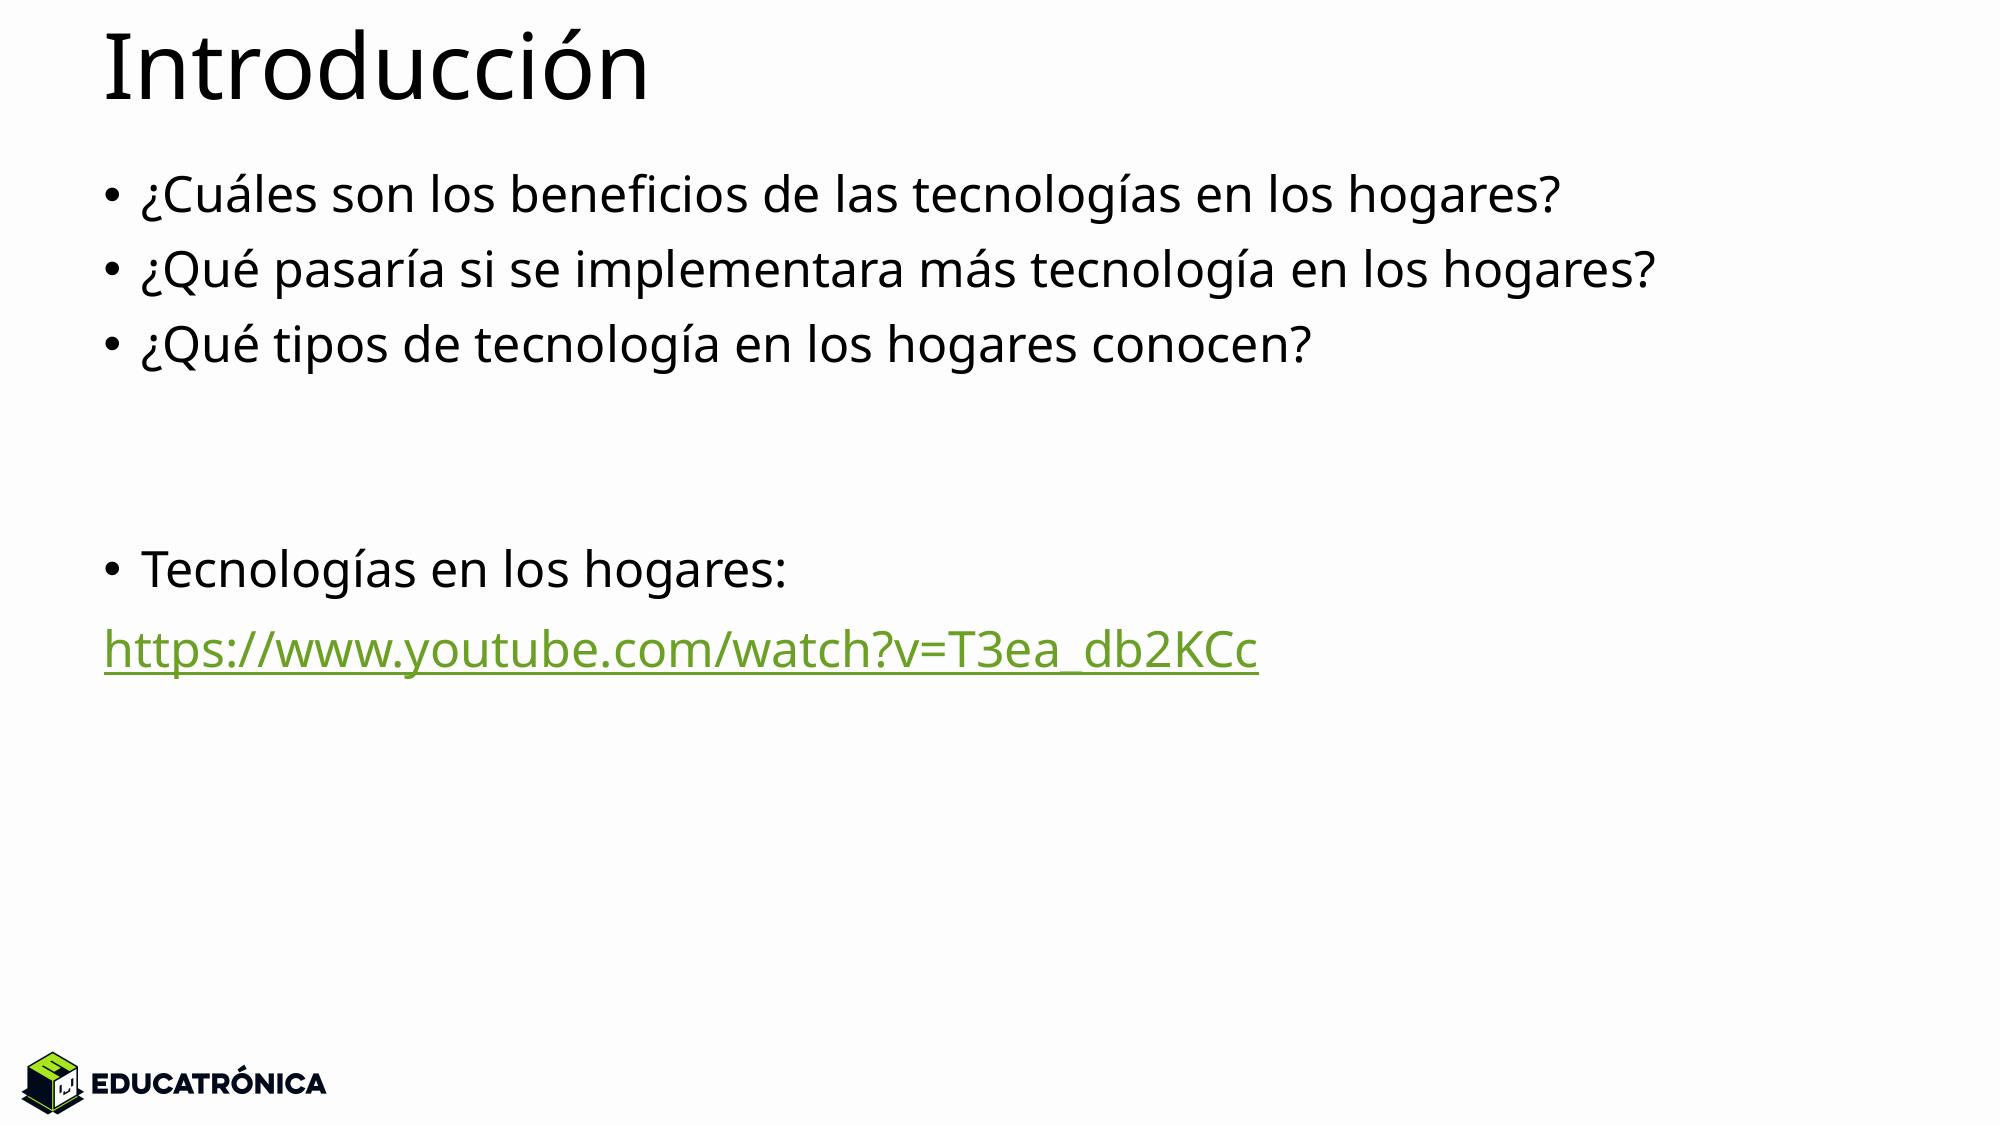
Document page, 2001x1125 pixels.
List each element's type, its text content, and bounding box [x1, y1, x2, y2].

list ¿Cuáles son los beneficios de las tecnologías en los hogares? ¿Qué pasaría si se implementara más tecnología en los hogares? ¿Qué tipos de tecnología en los hogares conocen? Tecnologías en los hogares: https://www.youtube.com/watch?v=T3ea_db2KCc [88, 162, 1912, 1037]
picture [19, 1048, 330, 1118]
title Introducción [88, 7, 1912, 133]
